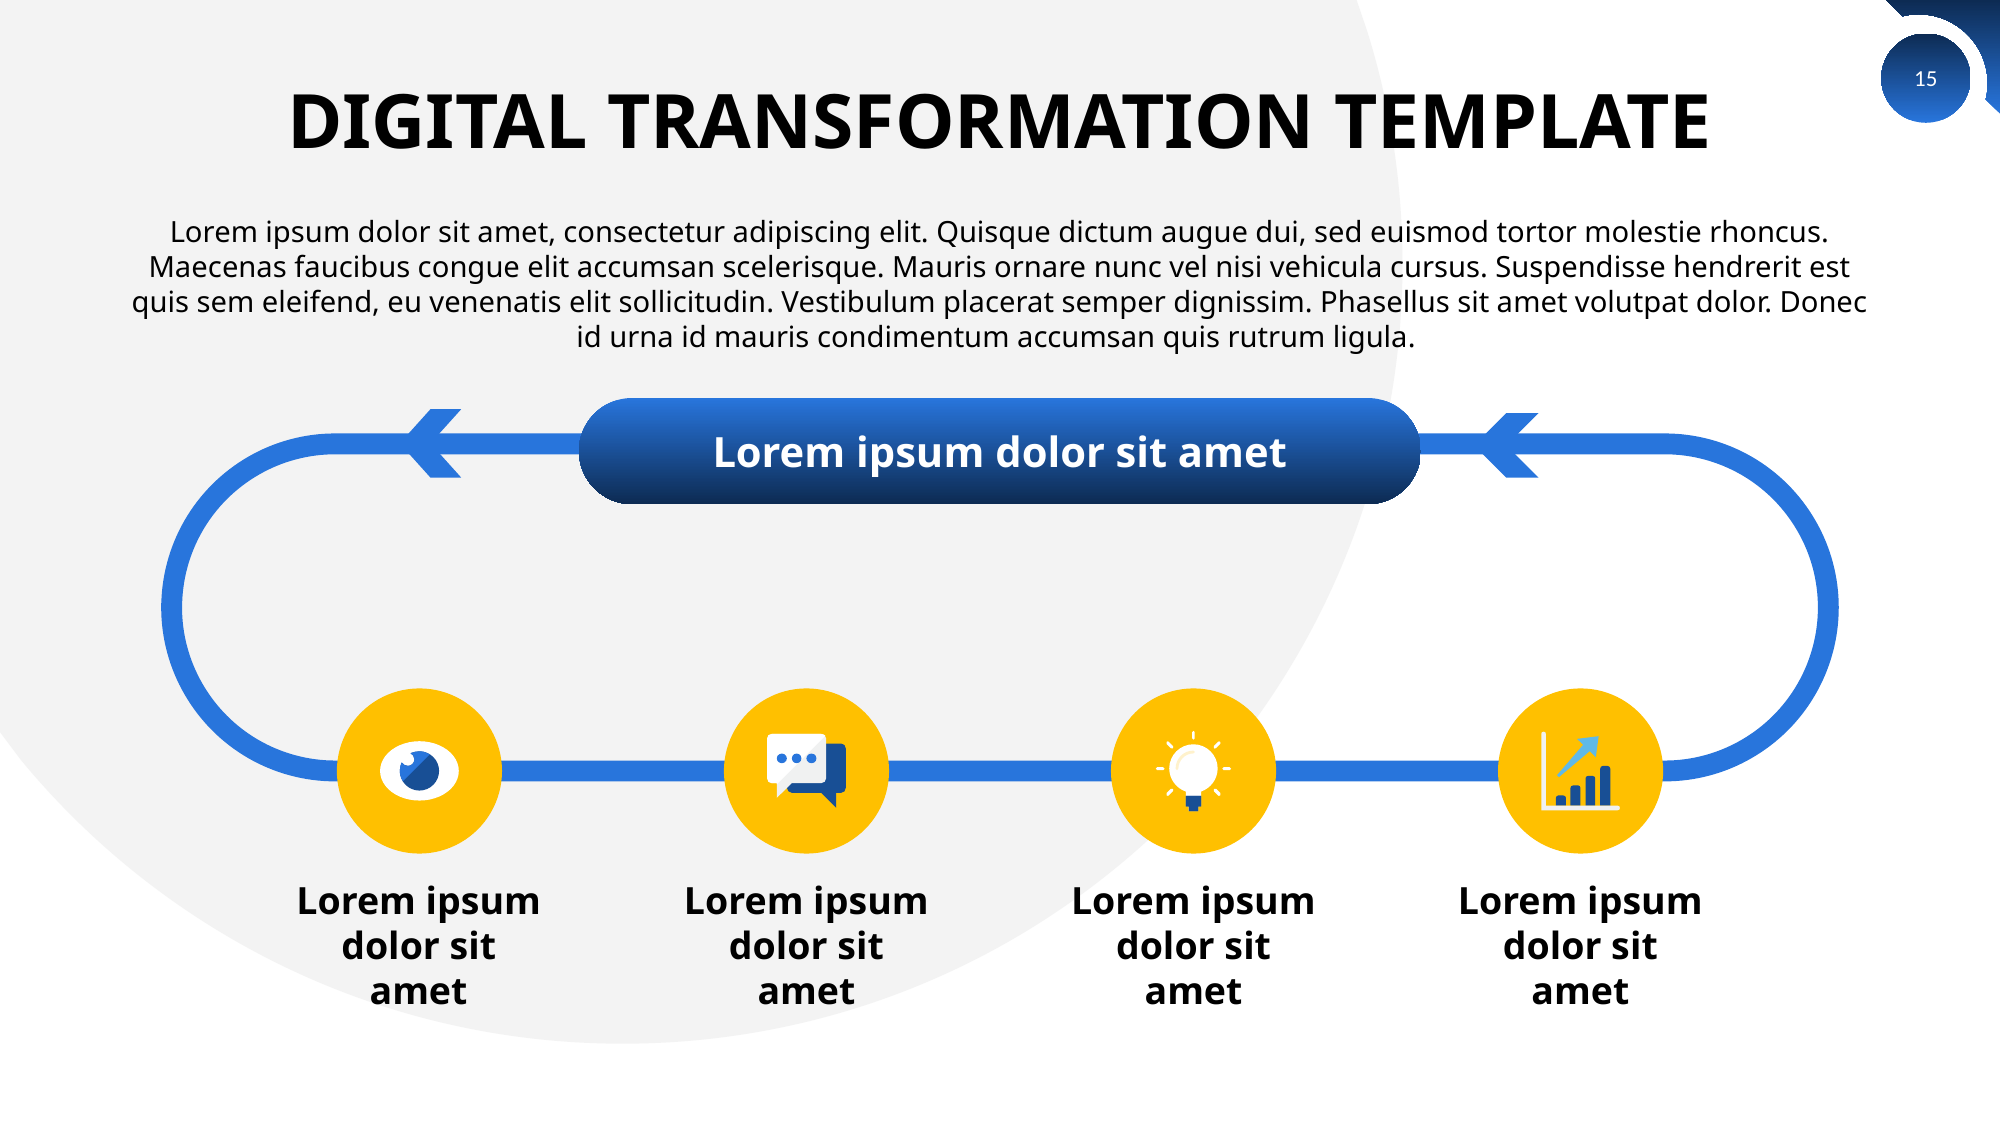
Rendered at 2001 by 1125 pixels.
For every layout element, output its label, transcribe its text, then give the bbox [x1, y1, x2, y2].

slide_number 15 [1894, 47, 1957, 108]
title DIGITAL TRANSFORMATION TEMPLATE [137, 59, 1863, 190]
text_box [171, 397, 1829, 991]
text_box Lorem ipsum dolor sit amet, consectetur adipiscing elit. Quisque dictum augue dui, sed euismod tortor molestie rhoncus. Maecenas faucibus congue elit accumsan scelerisque. Mauris ornare nunc vel nisi vehicula cursus. Suspendisse hendrerit est quis sem eleifend, eu venenatis elit sollicitudin. Vestibulum placerat semper dignissim. Phasellus sit amet volutpat dolor. Donec id urna id mauris condimentum accumsan quis rutrum ligula. [131, 213, 1869, 354]
